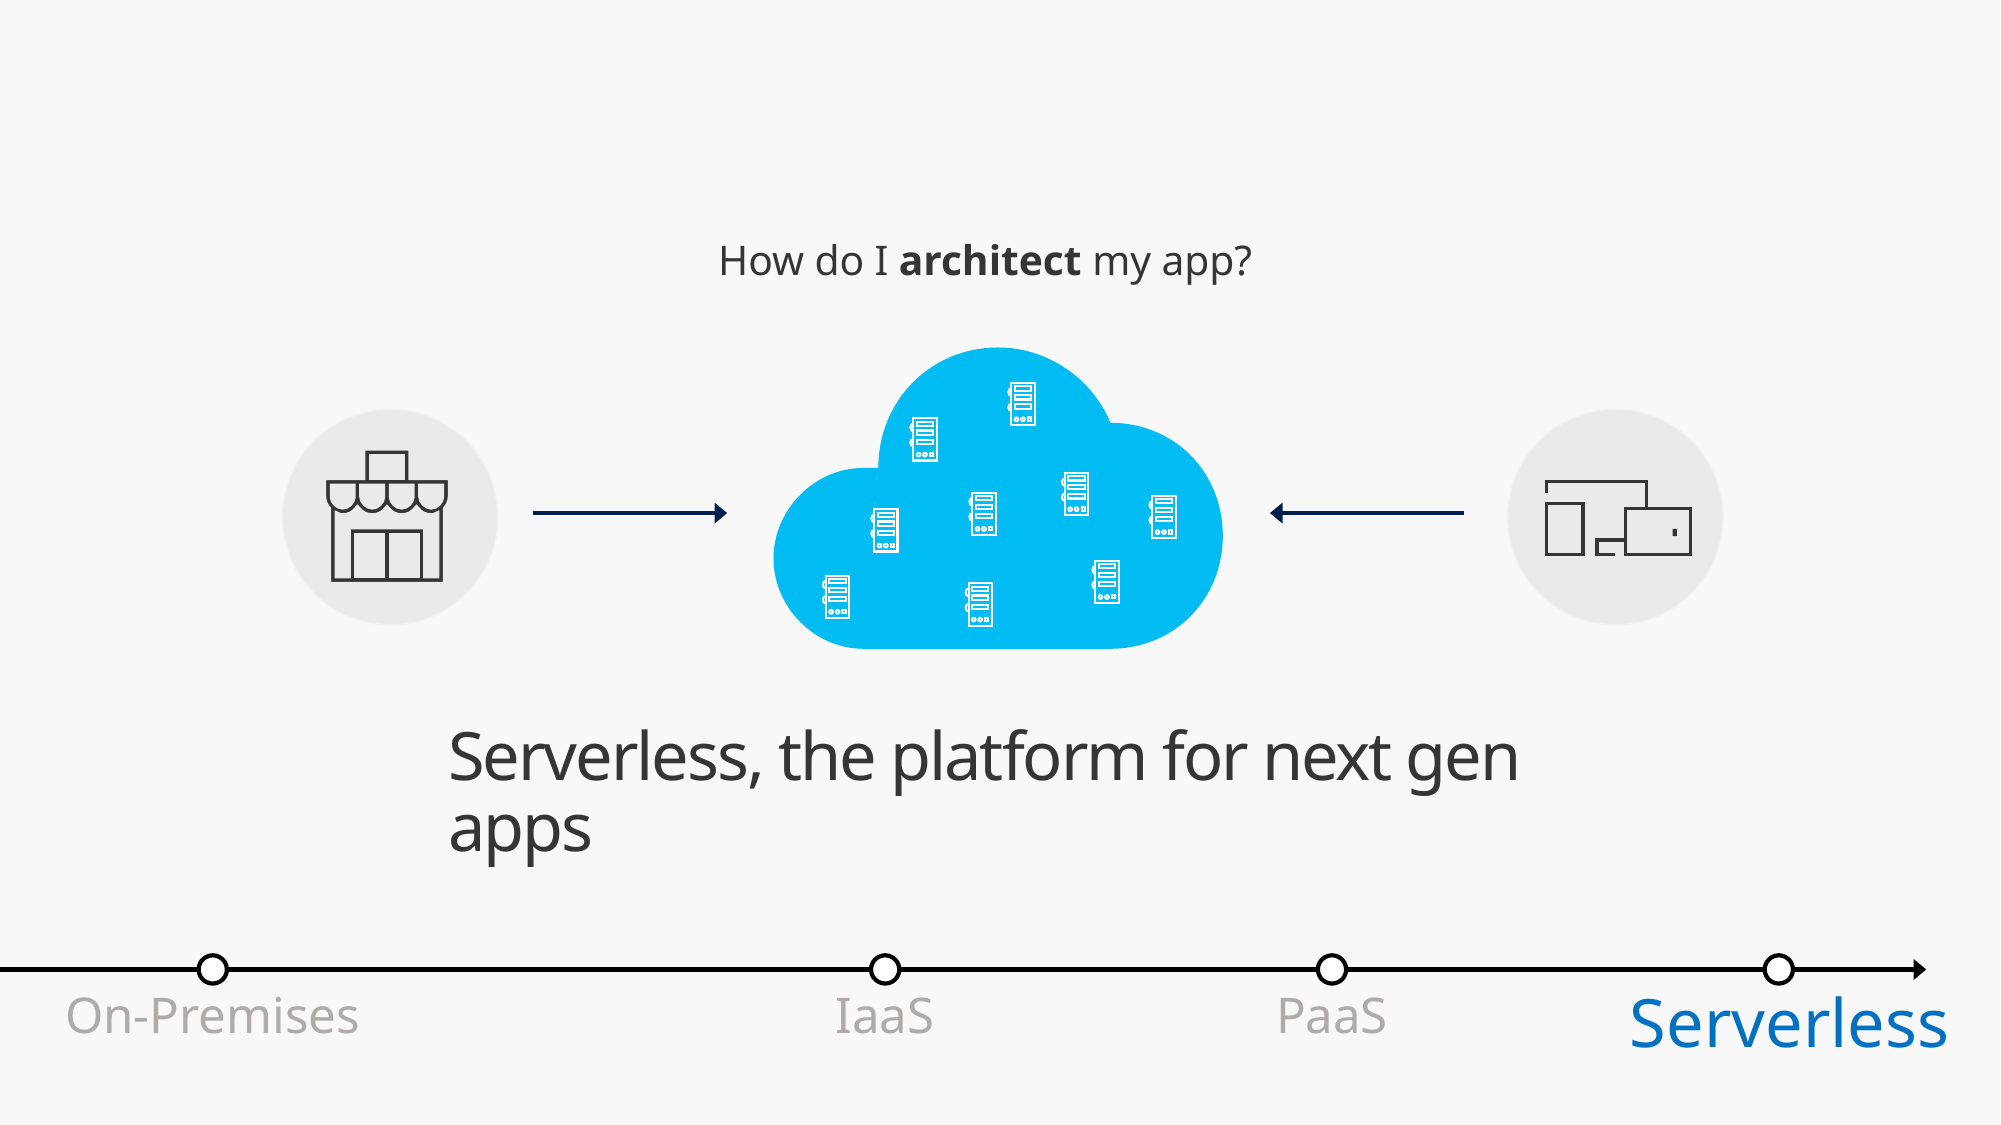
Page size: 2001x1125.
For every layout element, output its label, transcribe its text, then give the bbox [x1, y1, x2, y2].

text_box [1507, 409, 1724, 626]
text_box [910, 418, 937, 461]
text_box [1149, 495, 1176, 539]
text_box [1317, 970, 1347, 985]
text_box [965, 583, 993, 626]
text_box On-Premises [36, 972, 390, 1068]
text_box [1764, 954, 1794, 966]
text_box [870, 970, 900, 985]
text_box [822, 575, 850, 619]
text_box [1317, 954, 1347, 969]
text_box Serverless [1600, 966, 1980, 1086]
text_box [1008, 382, 1035, 426]
text_box [197, 954, 228, 969]
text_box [871, 509, 898, 552]
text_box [1061, 472, 1089, 516]
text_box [1092, 560, 1119, 604]
text_box [870, 954, 901, 969]
text_box Serverless, the platform for next gen apps [424, 707, 1573, 855]
text_box [197, 970, 228, 985]
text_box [969, 492, 996, 536]
text_box IaaS [806, 972, 964, 1068]
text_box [282, 409, 499, 626]
text_box PaaS [1246, 972, 1418, 1068]
text_box How do I architect my app? [489, 227, 1481, 292]
text_box [773, 347, 1223, 649]
